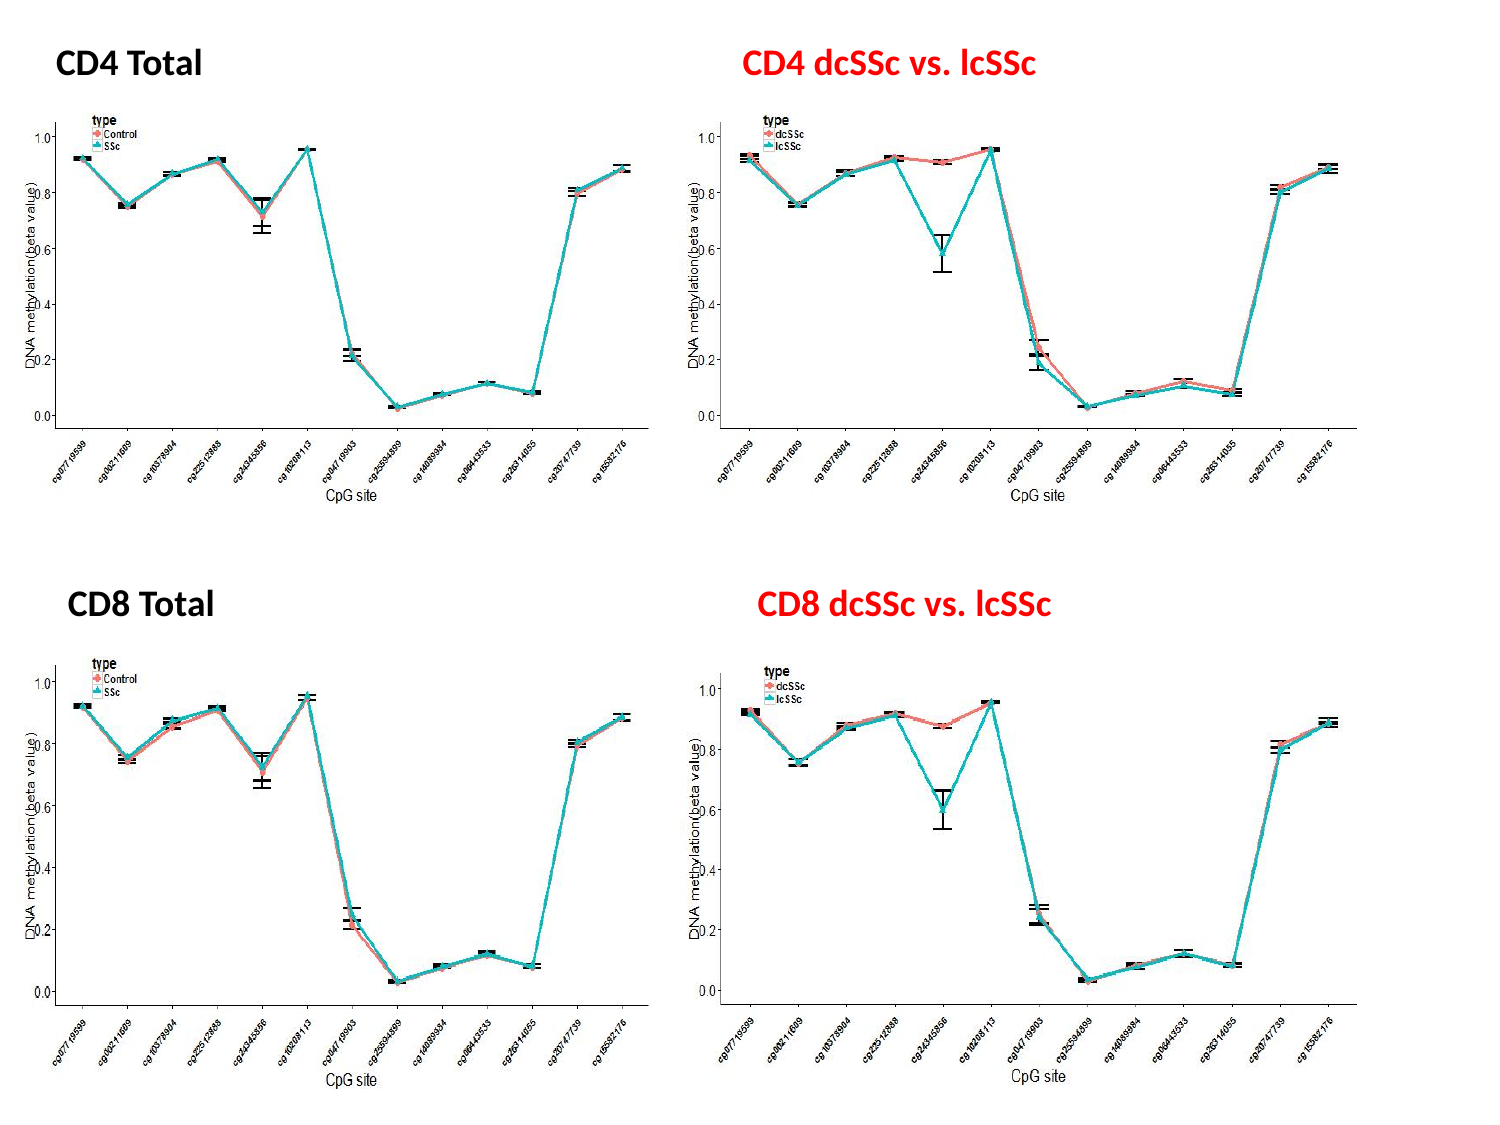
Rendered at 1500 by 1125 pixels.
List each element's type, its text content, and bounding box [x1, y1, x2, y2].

text_box CD8 dcSSc vs. lcSSc [742, 571, 1145, 632]
picture [17, 656, 657, 1091]
picture [678, 113, 1366, 504]
picture [17, 113, 657, 504]
text_box CD8 Total [53, 571, 455, 632]
text_box CD4 Total [41, 30, 443, 91]
text_box CD4 dcSSc vs. lcSSc [727, 30, 1130, 91]
picture [679, 664, 1366, 1087]
